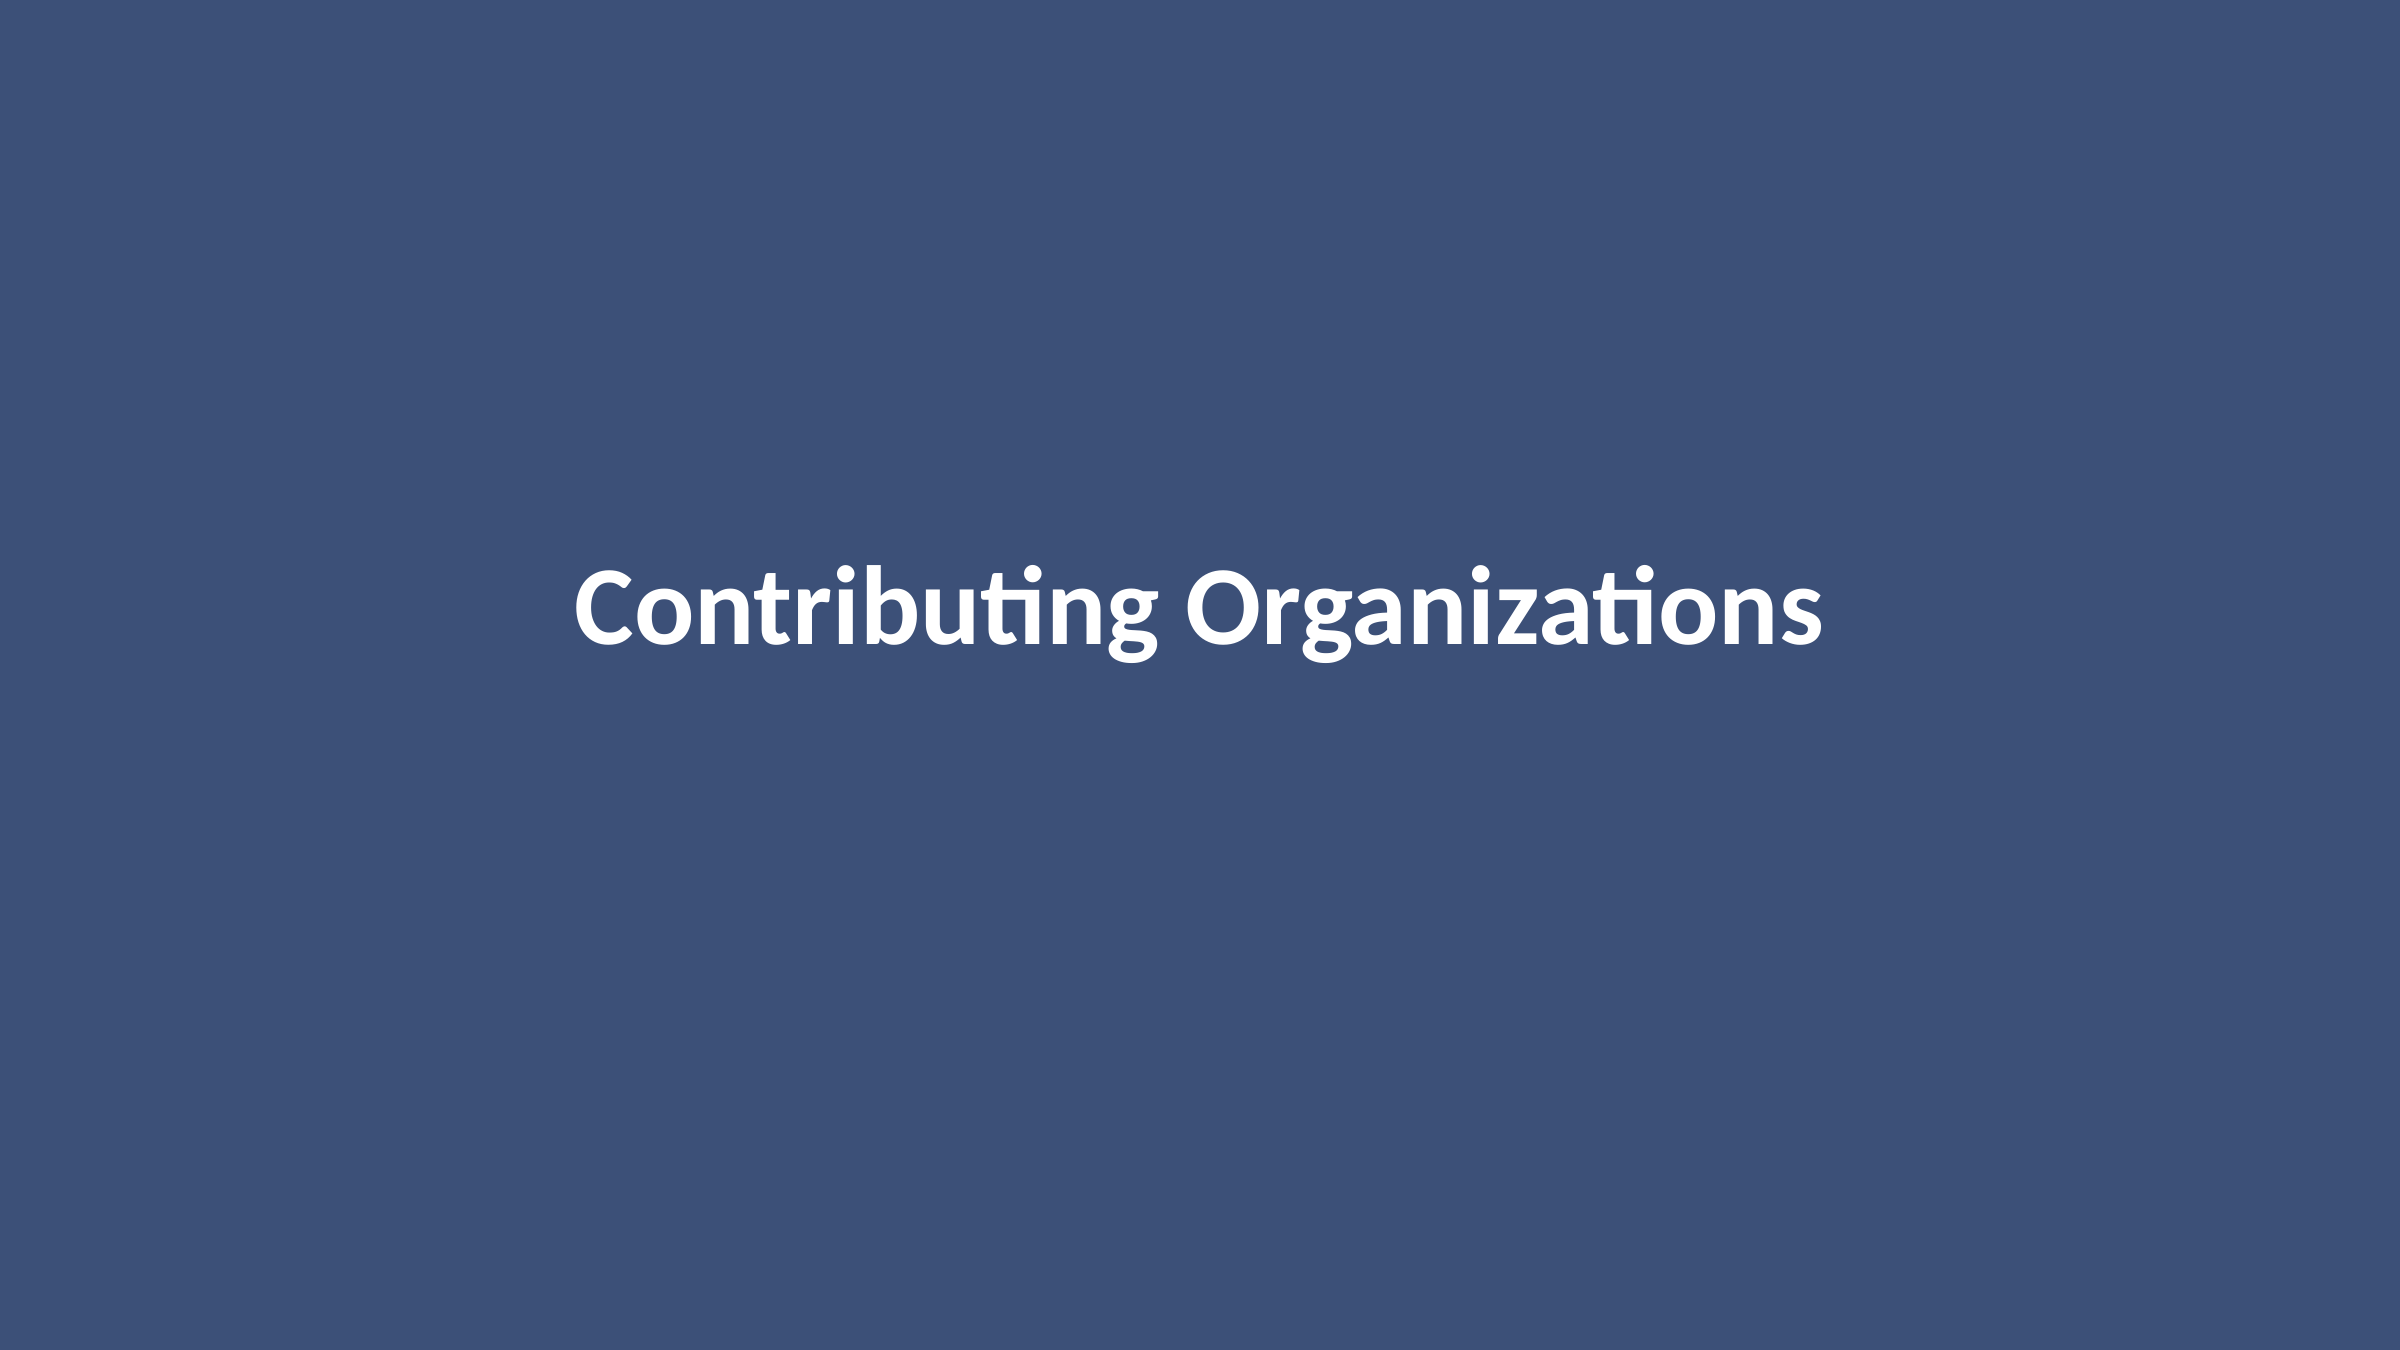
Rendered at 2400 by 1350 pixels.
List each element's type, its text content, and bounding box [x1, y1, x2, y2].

text_box Contributing Organizations [559, 524, 1840, 675]
